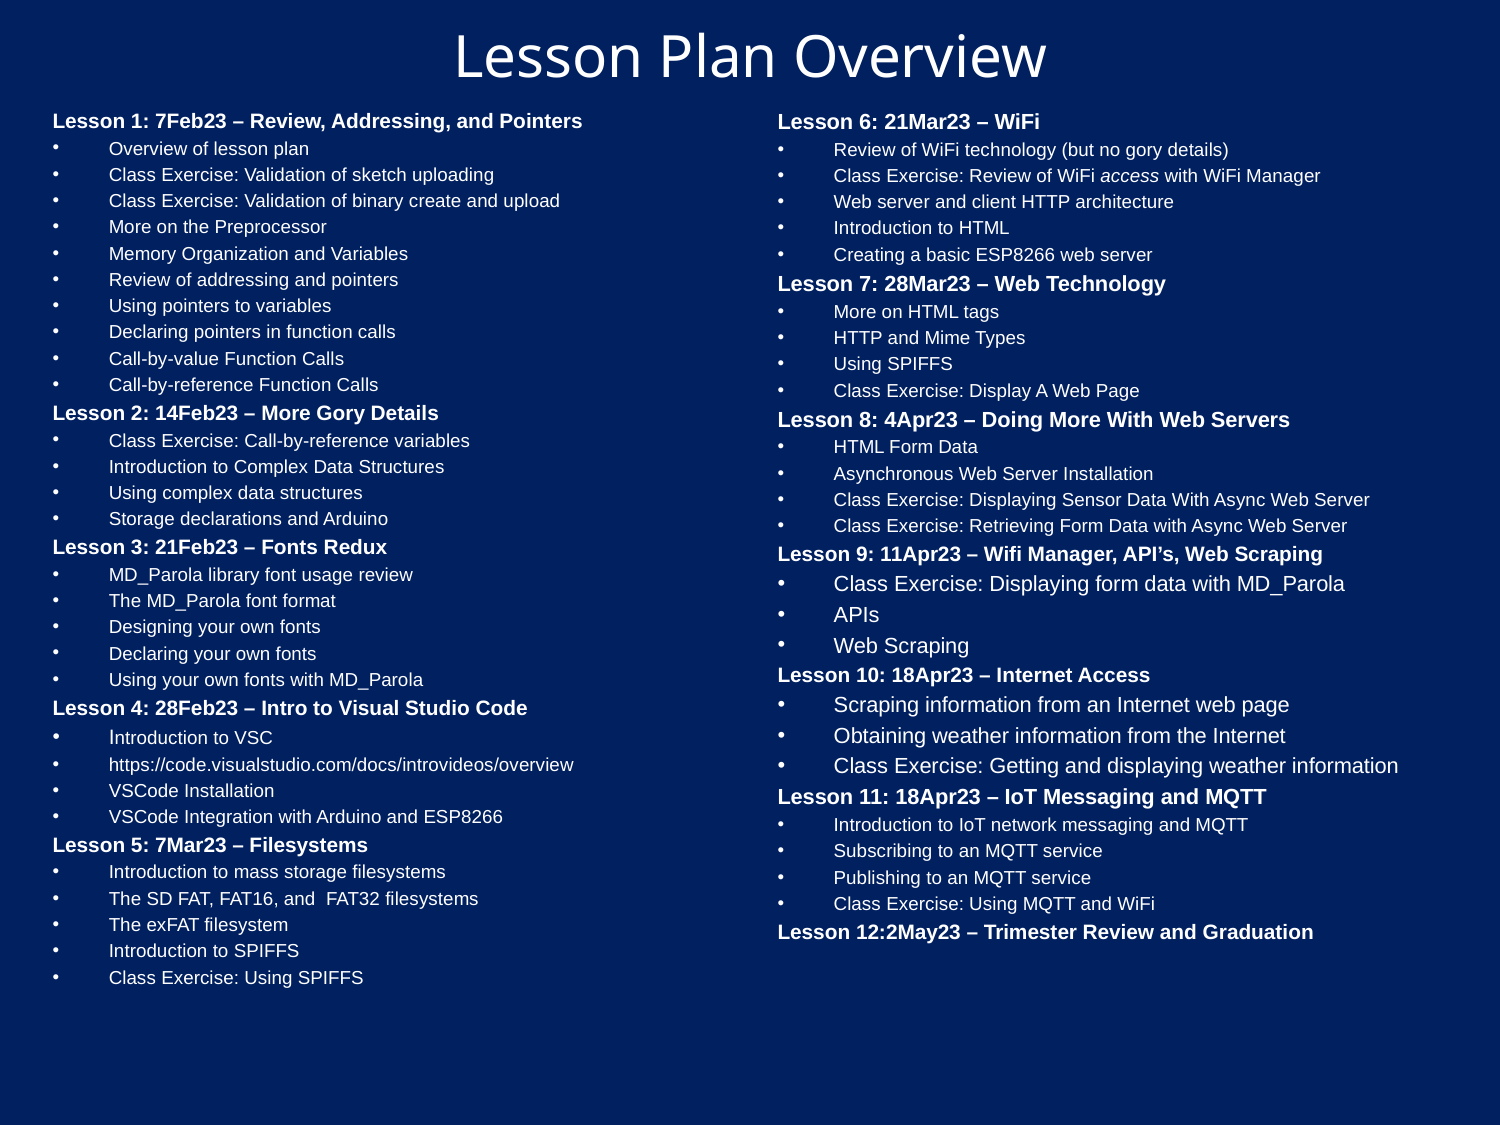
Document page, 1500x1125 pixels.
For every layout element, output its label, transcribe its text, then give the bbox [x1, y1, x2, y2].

title Lesson Plan Overview [75, 7, 1425, 100]
list Lesson 1: 7Feb23 – Review, Addressing, and Pointers Overview of lesson plan Class Exercise: Validation of sketch uploading Class Exercise: Validation of binary create and upload More on the Preprocessor Memory Organization and Variables Review of addressing and pointers Using pointers to variables Declaring pointers in function calls Call-by-value Function Calls Call-by-reference Function Calls Lesson 2: 14Feb23 – More Gory Details Class Exercise: Call-by-reference variables Introduction to Complex Data Structures Using complex data structures Storage declarations and Arduino Lesson 3: 21Feb23 – Fonts Redux MD_Parola library font usage review The MD_Parola font format Designing your own fonts Declaring your own fonts Using your own fonts with MD_Parola Lesson 4: 28Feb23 – Intro to Visual Studio Code Introduction to VSC https://code.visualstudio.com/docs/introvideos/overview VSCode Installation VSCode Integration with Arduino and ESP8266 Lesson 5: 7Mar23 – Filesystems Introduction to mass storage filesystems The SD FAT, FAT16, and FAT32 filesystems The exFAT filesystem Introduction to SPIFFS Class Exercise: Using SPIFFS [37, 99, 738, 1100]
list Lesson 6: 21Mar23 – WiFi Review of WiFi technology (but no gory details) Class Exercise: Review of WiFi access with WiFi Manager Web server and client HTTP architecture Introduction to HTML Creating a basic ESP8266 web server Lesson 7: 28Mar23 – Web Technology More on HTML tags HTTP and Mime Types Using SPIFFS Class Exercise: Display A Web Page Lesson 8: 4Apr23 – Doing More With Web Servers HTML Form Data Asynchronous Web Server Installation Class Exercise: Displaying Sensor Data With Async Web Server Class Exercise: Retrieving Form Data with Async Web Server Lesson 9: 11Apr23 – Wifi Manager, API’s, Web Scraping Class Exercise: Displaying form data with MD_Parola APIs Web Scraping Lesson 10: 18Apr23 – Internet Access Scraping information from an Internet web page Obtaining weather information from the Internet Class Exercise: Getting and displaying weather information Lesson 11: 18Apr23 – IoT Messaging and MQTT Introduction to IoT network messaging and MQTT Subscribing to an MQTT service Publishing to an MQTT service Class Exercise: Using MQTT and WiFi Lesson 12:2May23 – Trimester Review and Graduation [762, 99, 1425, 1063]
